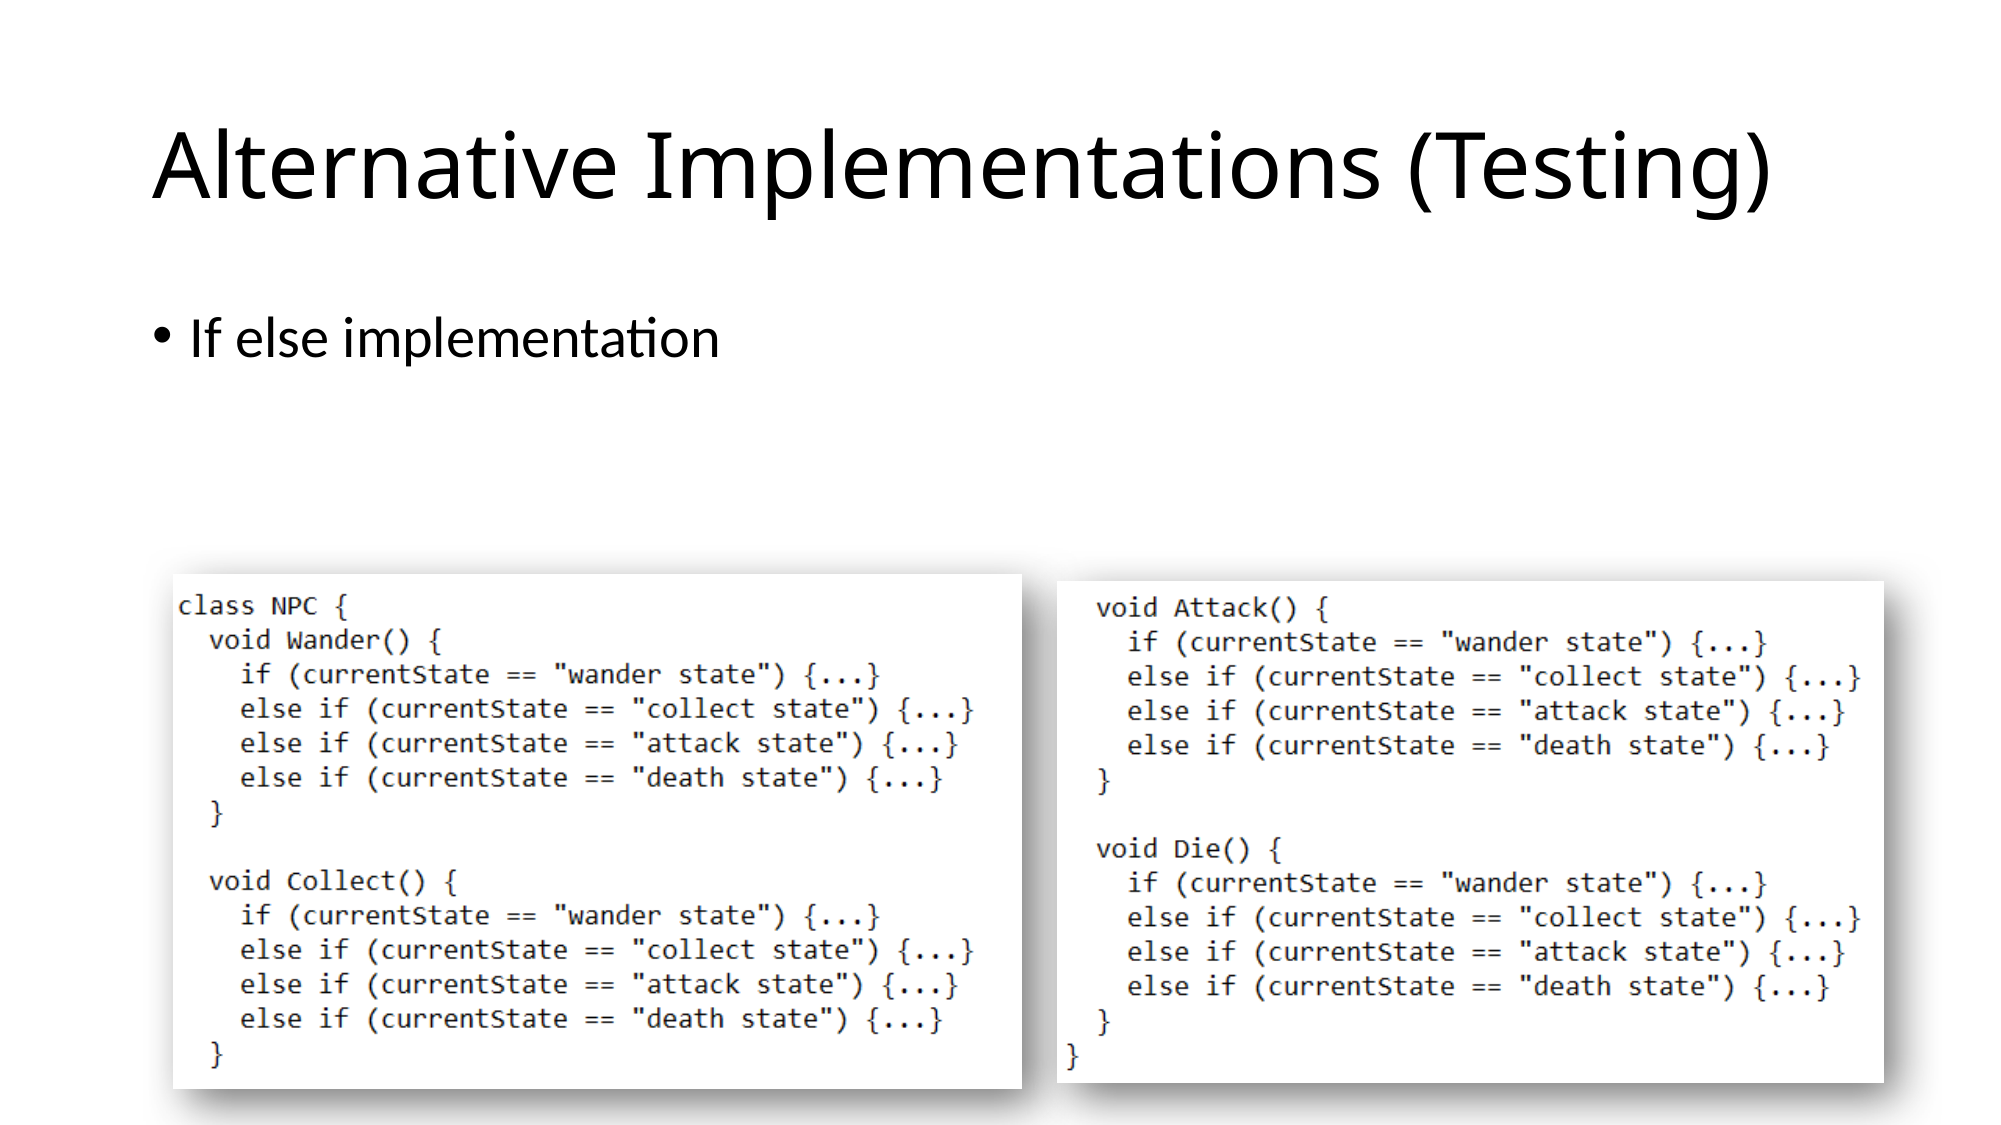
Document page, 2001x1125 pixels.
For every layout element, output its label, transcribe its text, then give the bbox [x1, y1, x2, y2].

picture [1057, 581, 1884, 1083]
title Alternative Implementations (Testing) [137, 59, 1863, 278]
list If else implementation [137, 299, 1863, 1014]
picture [173, 574, 1022, 1089]
